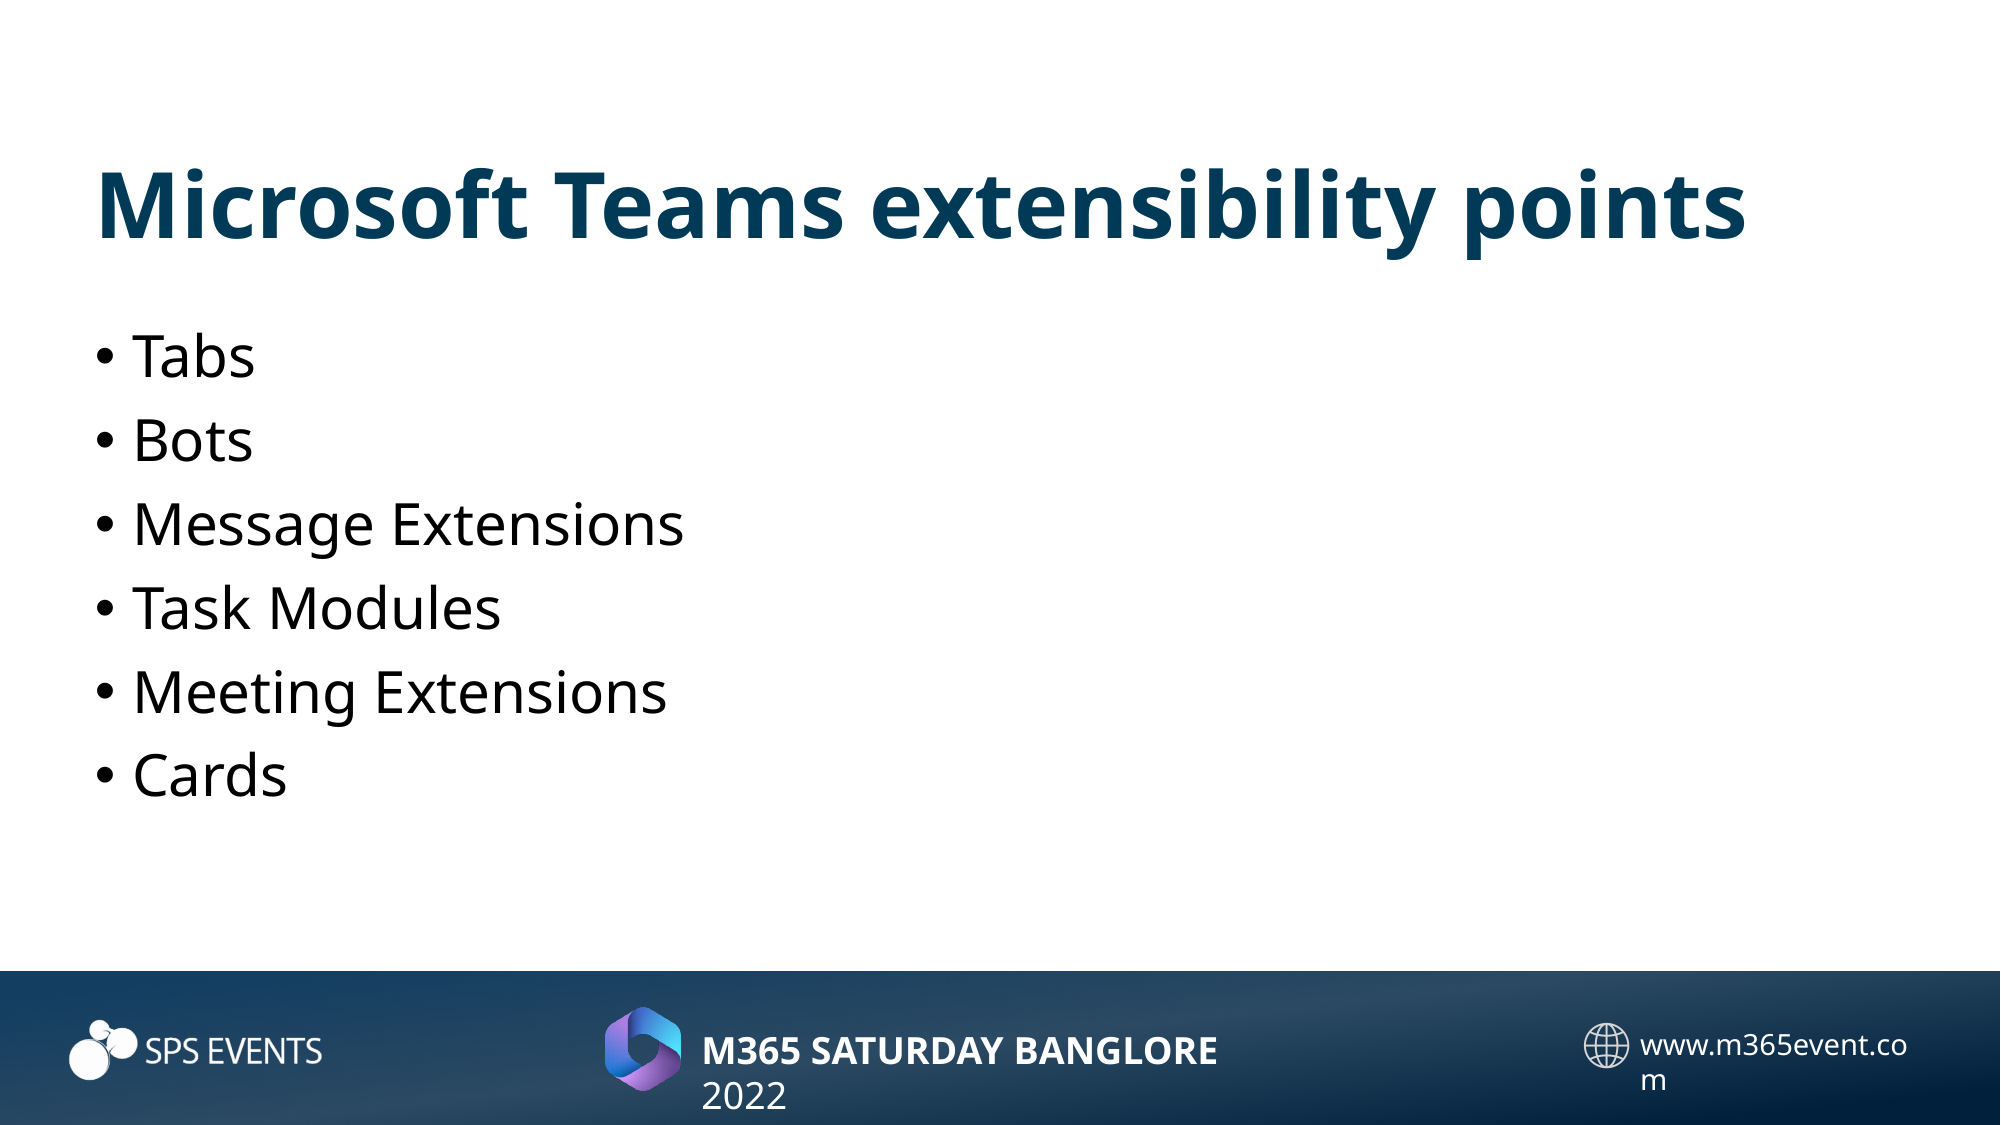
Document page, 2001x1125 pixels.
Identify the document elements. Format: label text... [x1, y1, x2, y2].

title Microsoft Teams extensibility points [79, 100, 1921, 319]
list Tabs Bots Message Extensions Task Modules Meeting Extensions Cards [79, 320, 1921, 915]
picture [0, 971, 2000, 1125]
